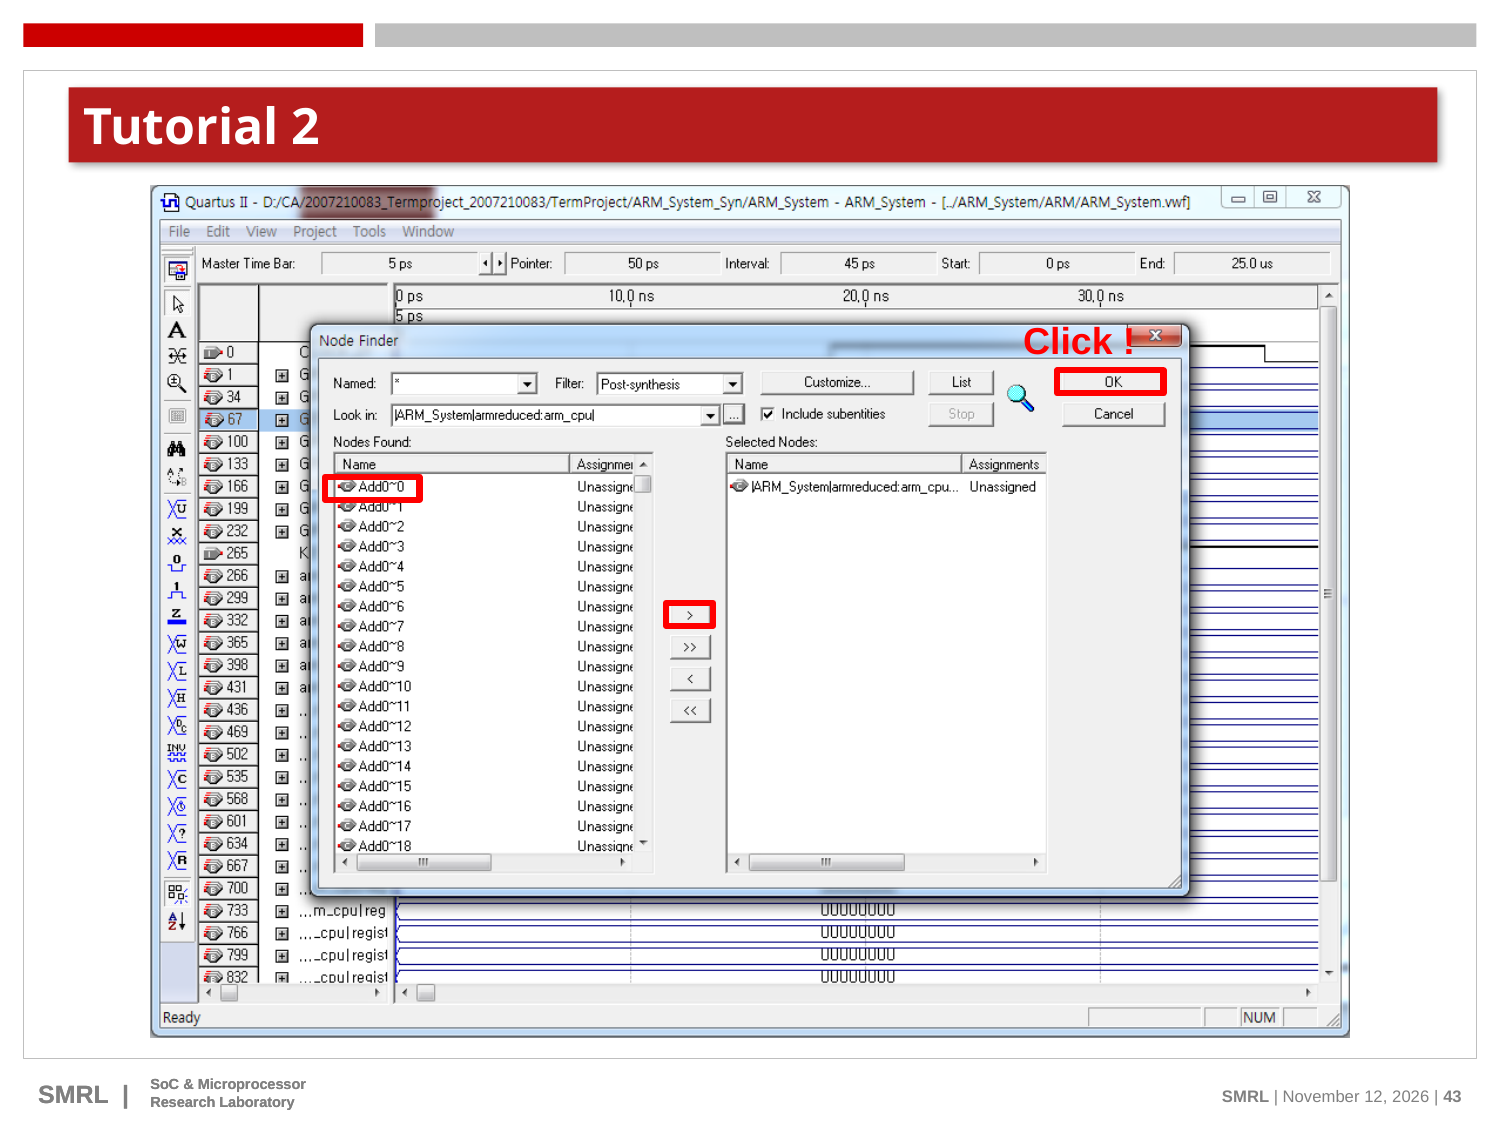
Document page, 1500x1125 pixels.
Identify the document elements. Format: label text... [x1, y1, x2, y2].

title Tutorial 2 [68, 87, 1438, 163]
picture [150, 185, 1350, 1038]
